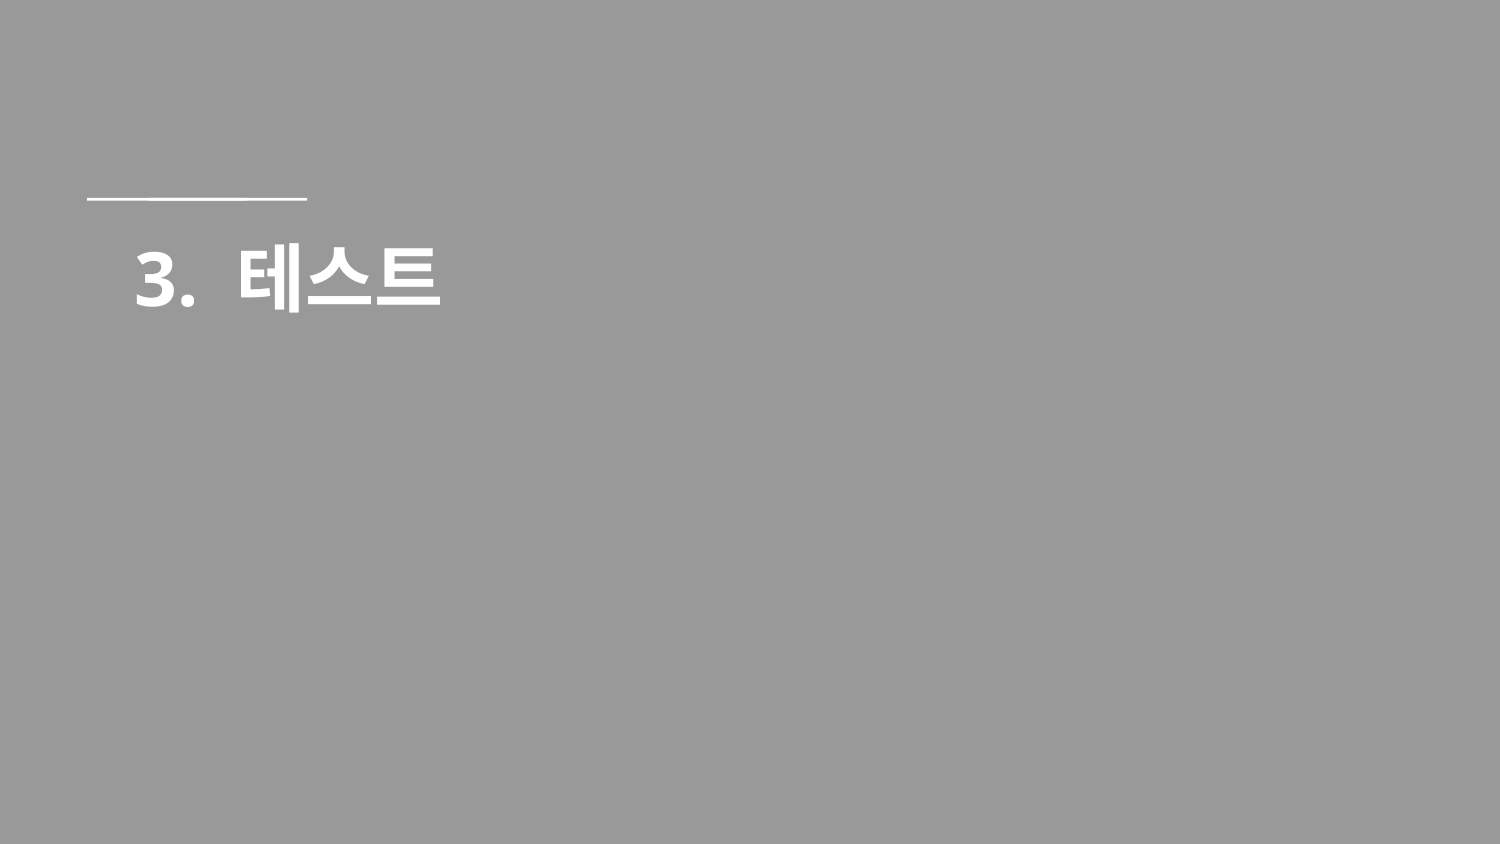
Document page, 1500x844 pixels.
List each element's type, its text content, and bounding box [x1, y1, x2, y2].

title 3. 테스트 [119, 216, 1381, 466]
